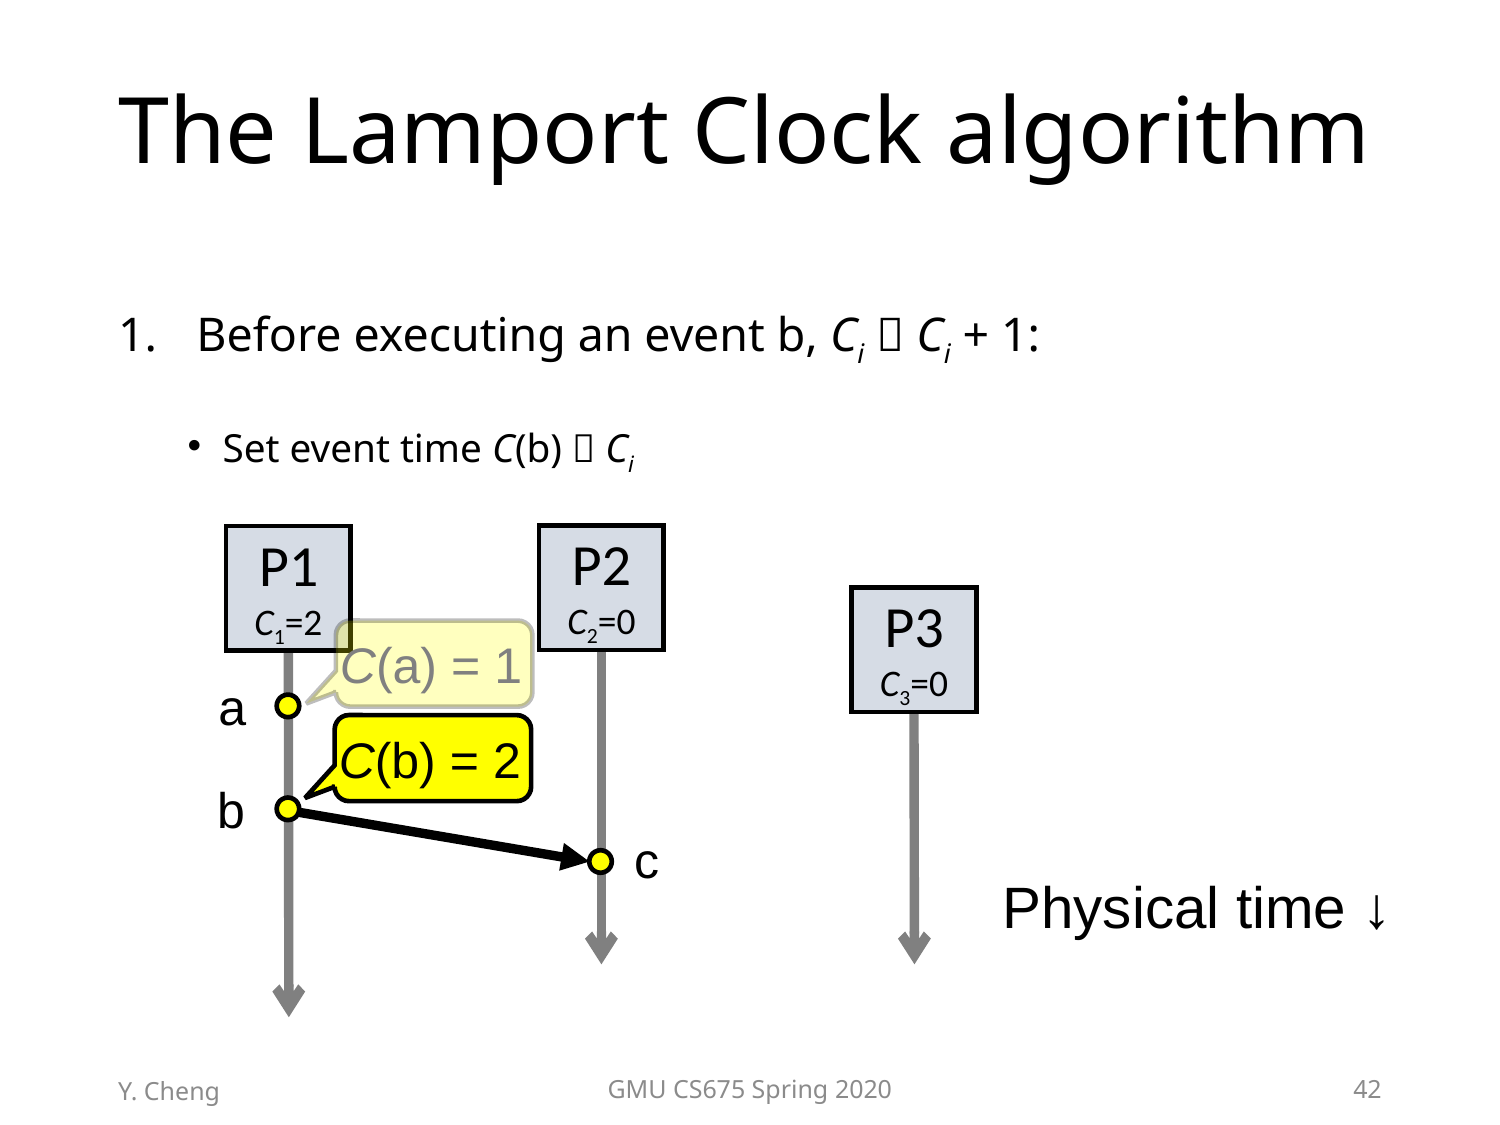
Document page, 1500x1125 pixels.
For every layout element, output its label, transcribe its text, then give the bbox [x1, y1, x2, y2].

slide_number 42 [1059, 1060, 1397, 1121]
text_box C(a) = 1 [305, 620, 533, 708]
title The Lamport Clock algorithm [103, 25, 1397, 223]
text_box [276, 797, 288, 821]
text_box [299, 812, 675, 898]
text_box [289, 797, 300, 821]
text_box b [202, 770, 260, 846]
text_box Before executing an event b, Ci  Ci + 1: Set event time C(b)  Ci [103, 223, 1410, 482]
text_box P1 C1=2 [226, 526, 351, 651]
text_box a [203, 668, 262, 743]
text_box P3 C3=0 [851, 587, 977, 712]
text_box Physical time ↓ [987, 862, 1407, 948]
text_box C(b) = 2 [304, 714, 532, 802]
text_box P2 C2=0 [539, 525, 664, 650]
text_box [276, 694, 288, 718]
slide_number Y. Cheng [103, 1060, 441, 1121]
text_box [289, 694, 300, 718]
footer GMU CS675 Spring 2020 [496, 1060, 1004, 1121]
